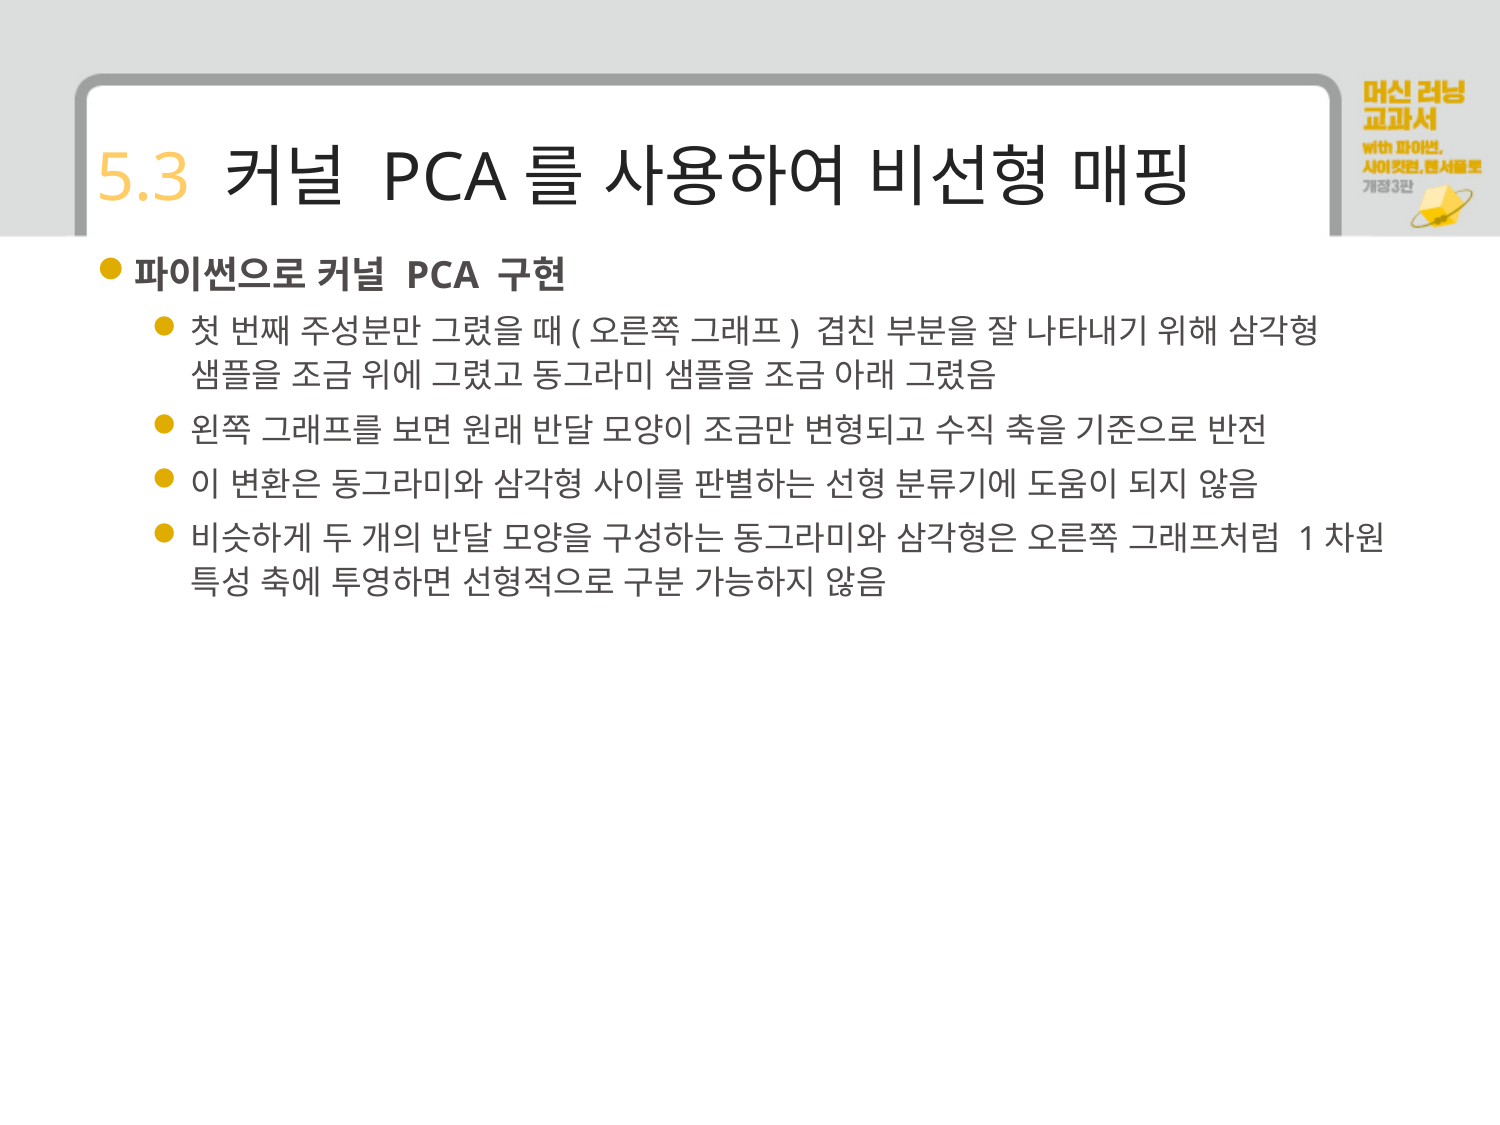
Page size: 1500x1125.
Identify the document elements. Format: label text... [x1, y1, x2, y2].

title 5.3 커널 PCA를 사용하여 비선형 매핑 [81, 90, 1412, 222]
list 파이썬으로 커널 PCA 구현 첫 번째 주성분만 그렸을 때(오른쪽 그래프) 겹친 부분을 잘 나타내기 위해 삼각형 샘플을 조금 위에 그렸고 동그라미 샘플을 조금 아래 그렸음 왼쪽 그래프를 보면 원래 반달 모양이 조금만 변형되고 수직 축을 기준으로 반전 이 변환은 동그라미와 삼각형 사이를 판별하는 선형 분류기에 도움이 되지 않음 비슷하게 두 개의 반달 모양을 구성하는 동그라미와 삼각형은 오른쪽 그래프처럼 1차원 특성 축에 투영하면 선형적으로 구분 가능하지 않음 [81, 239, 1412, 1054]
picture [0, 0, 1500, 1125]
